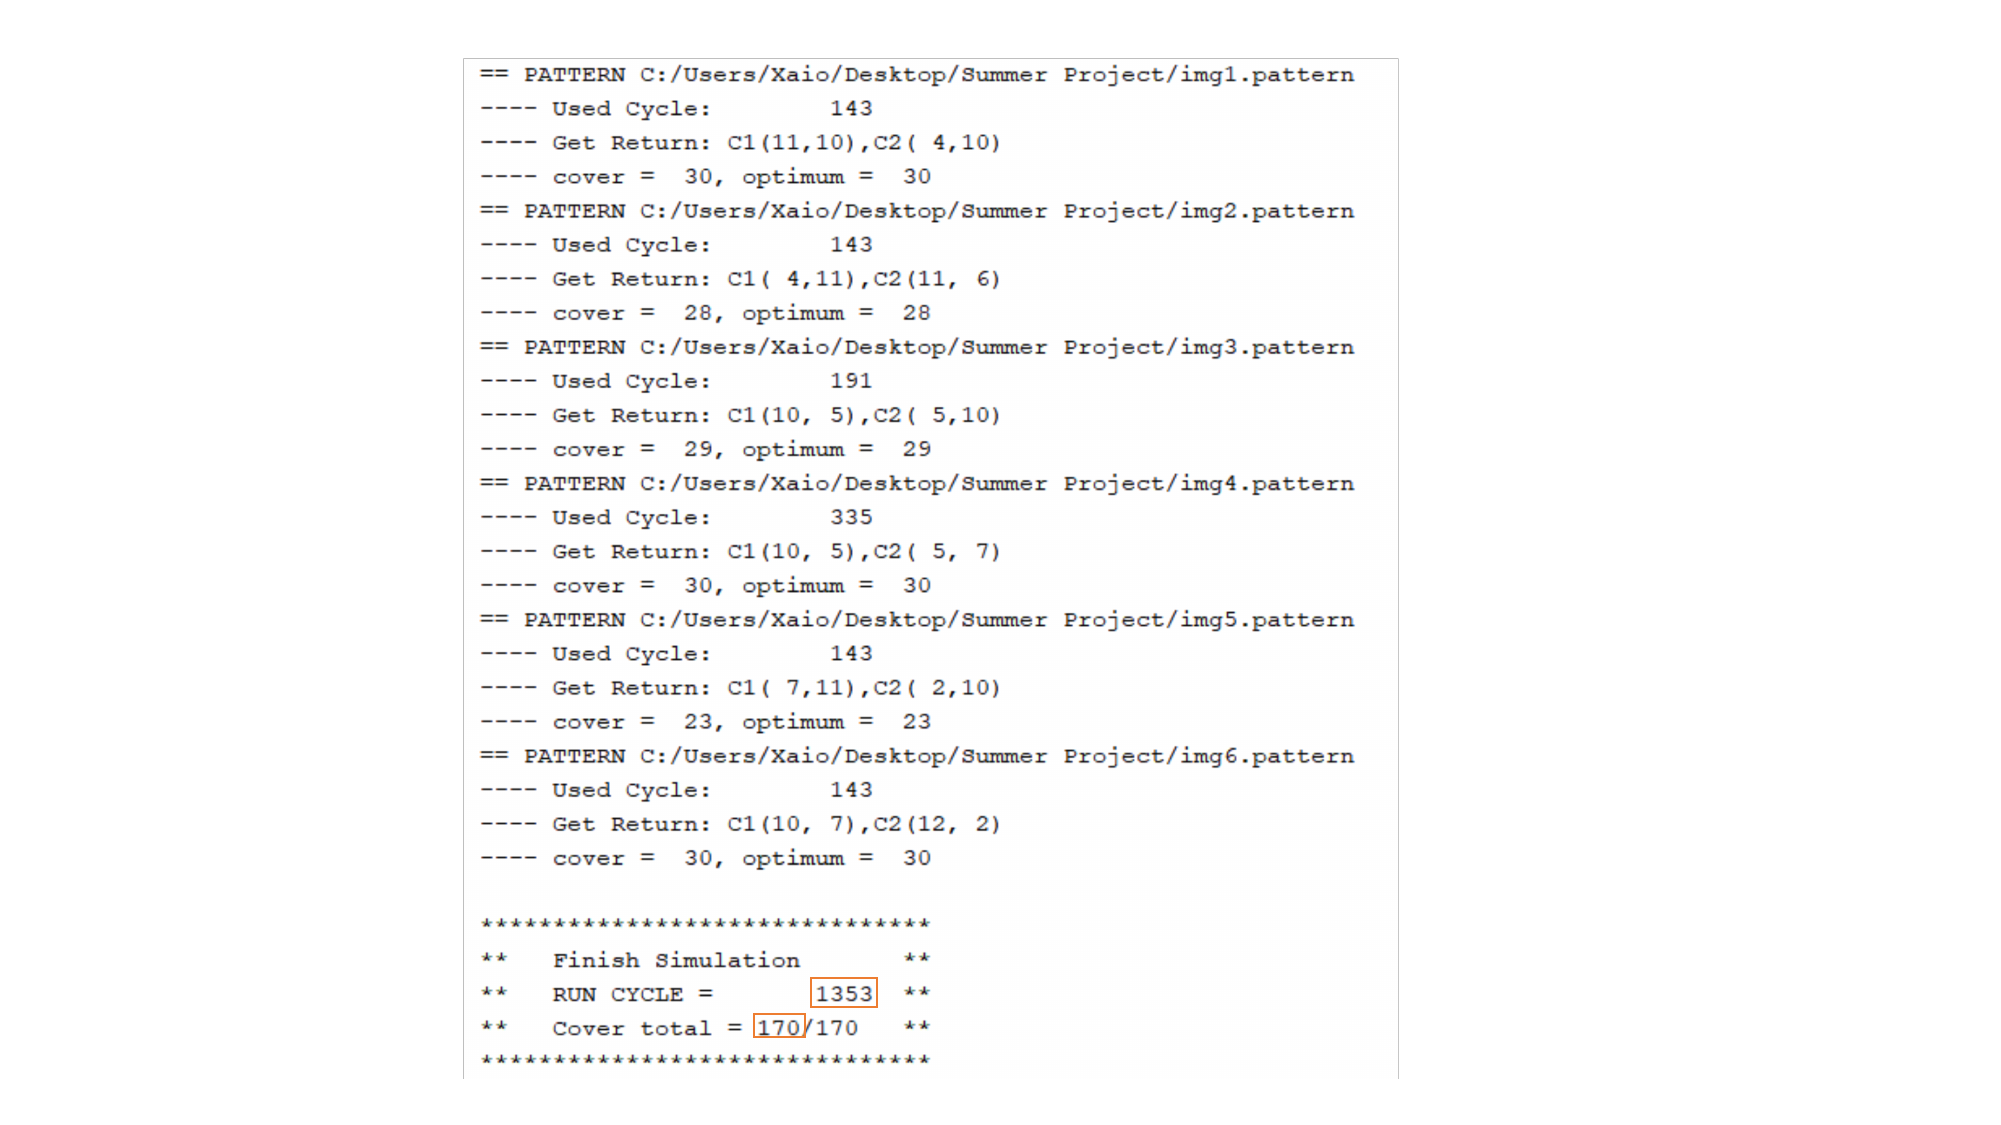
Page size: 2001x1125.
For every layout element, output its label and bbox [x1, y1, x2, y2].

picture [447, 42, 1416, 1095]
